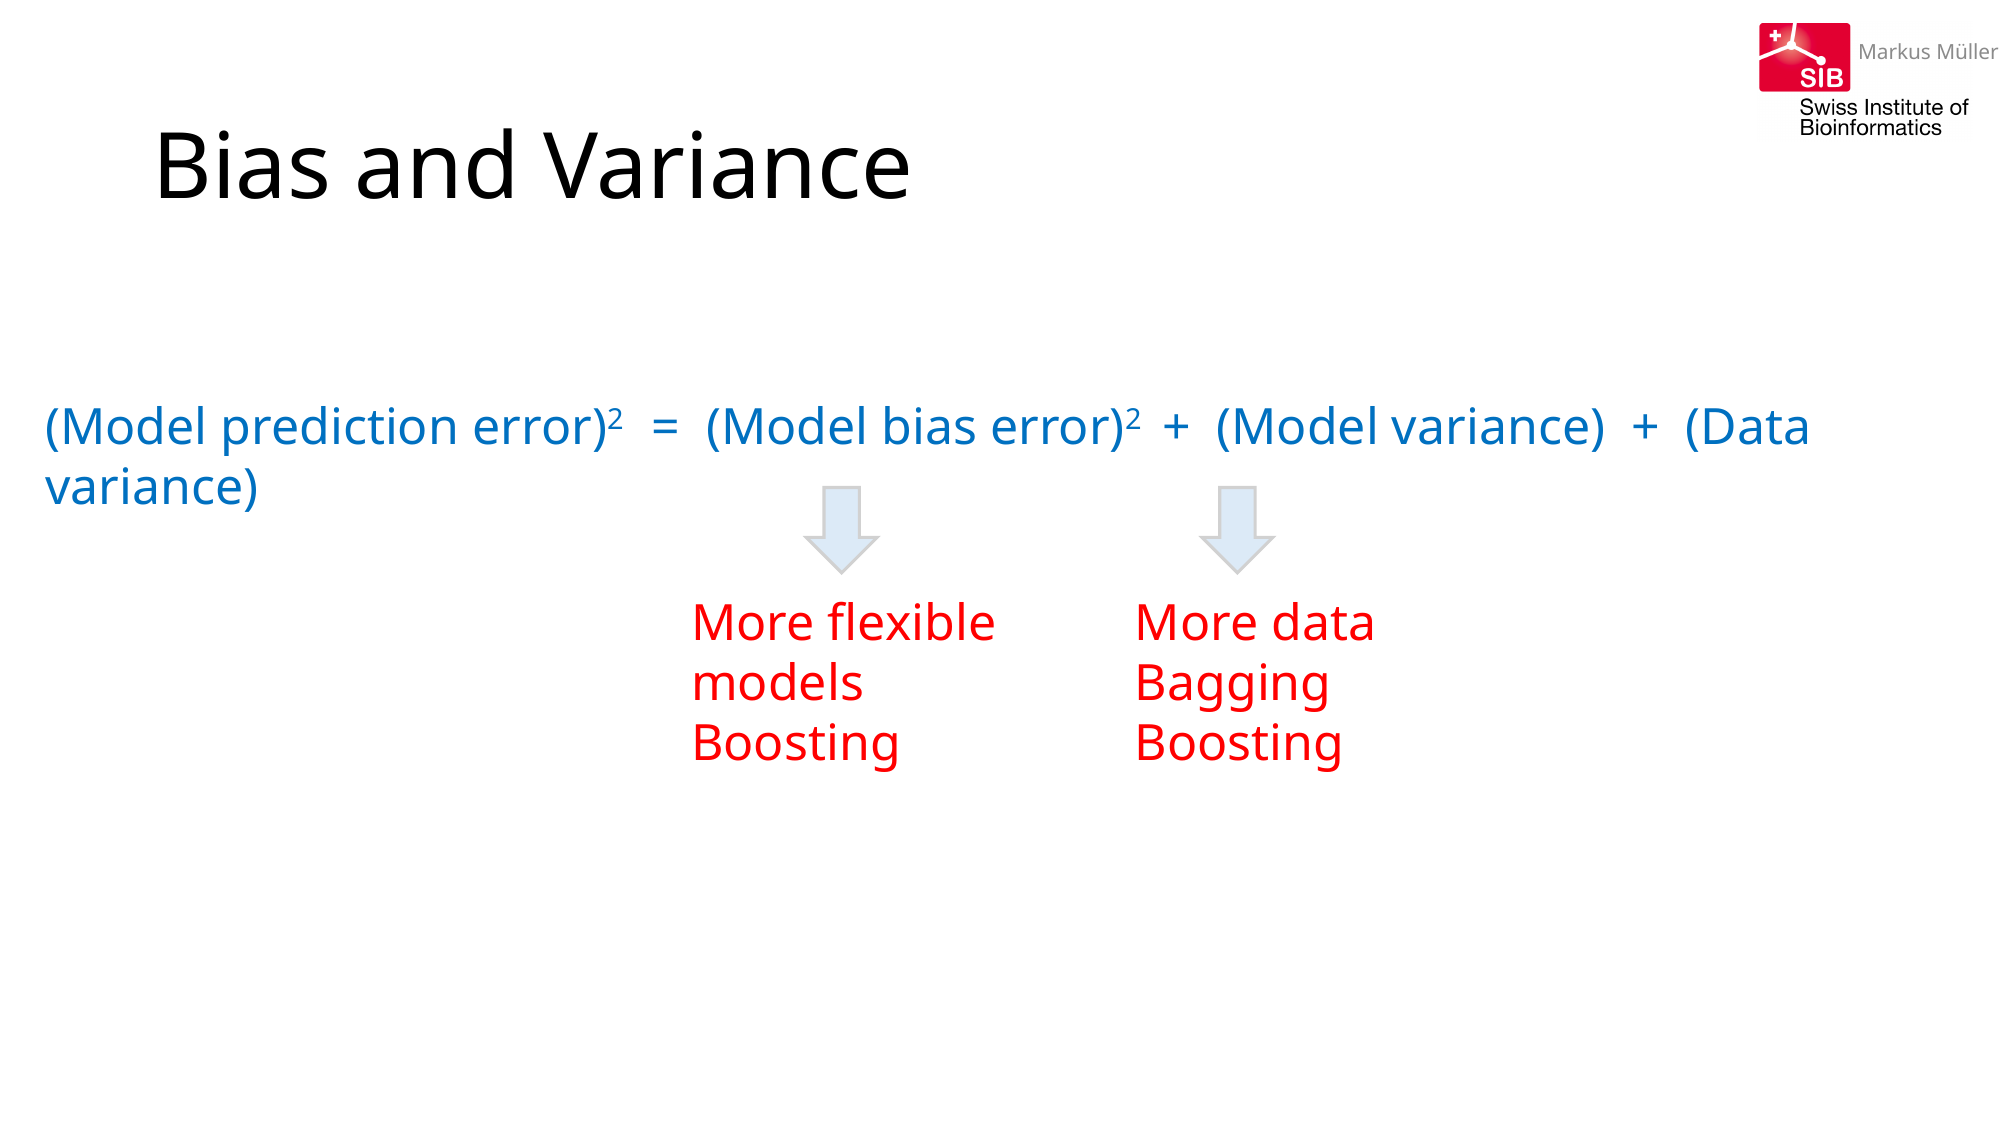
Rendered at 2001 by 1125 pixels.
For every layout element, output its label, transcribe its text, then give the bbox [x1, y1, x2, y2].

picture [1757, 20, 1974, 142]
title Bias and Variance [137, 59, 1863, 278]
text_box (Model prediction error)2 = (Model bias error)2 + (Model variance) + (Data variance) [30, 387, 1929, 523]
text_box Markus Müller [1974, 21, 2000, 81]
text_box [690, 486, 1381, 781]
